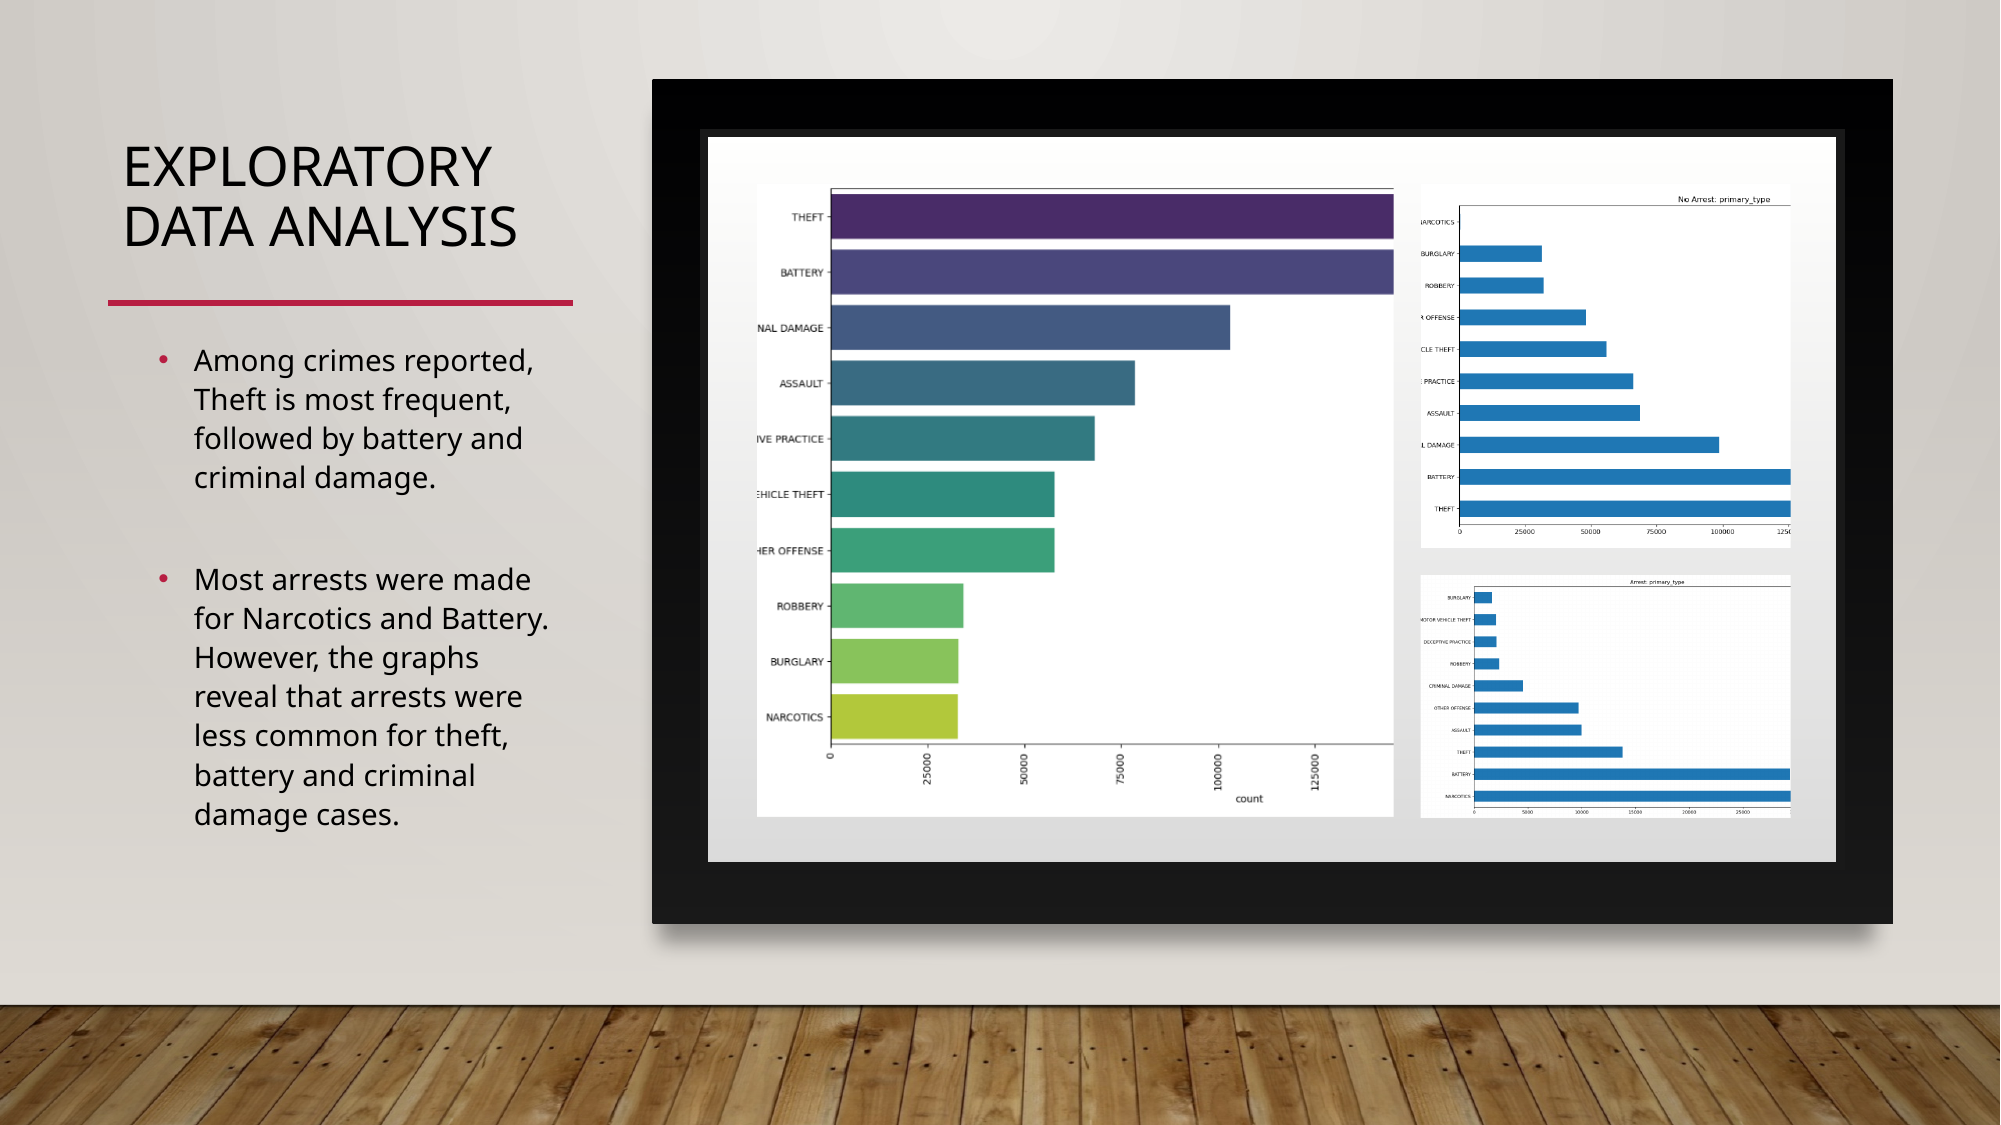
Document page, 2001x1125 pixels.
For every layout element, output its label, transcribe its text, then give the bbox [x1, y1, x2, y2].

picture [756, 183, 1394, 818]
text_box [0, 0, 2000, 330]
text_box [652, 78, 1894, 924]
text_box Among crimes reported, Theft is most frequent, followed by battery and criminal damage. Most arrests were made for Narcotics and Battery. However, the graphs reveal that arrests were less common for theft, battery and criminal damage cases. [107, 330, 572, 870]
picture [0, 1006, 2000, 1125]
picture [1420, 184, 1791, 549]
title Exploratory Data Analysis [107, 131, 573, 302]
picture [1420, 574, 1791, 818]
text_box [0, 330, 2000, 1004]
